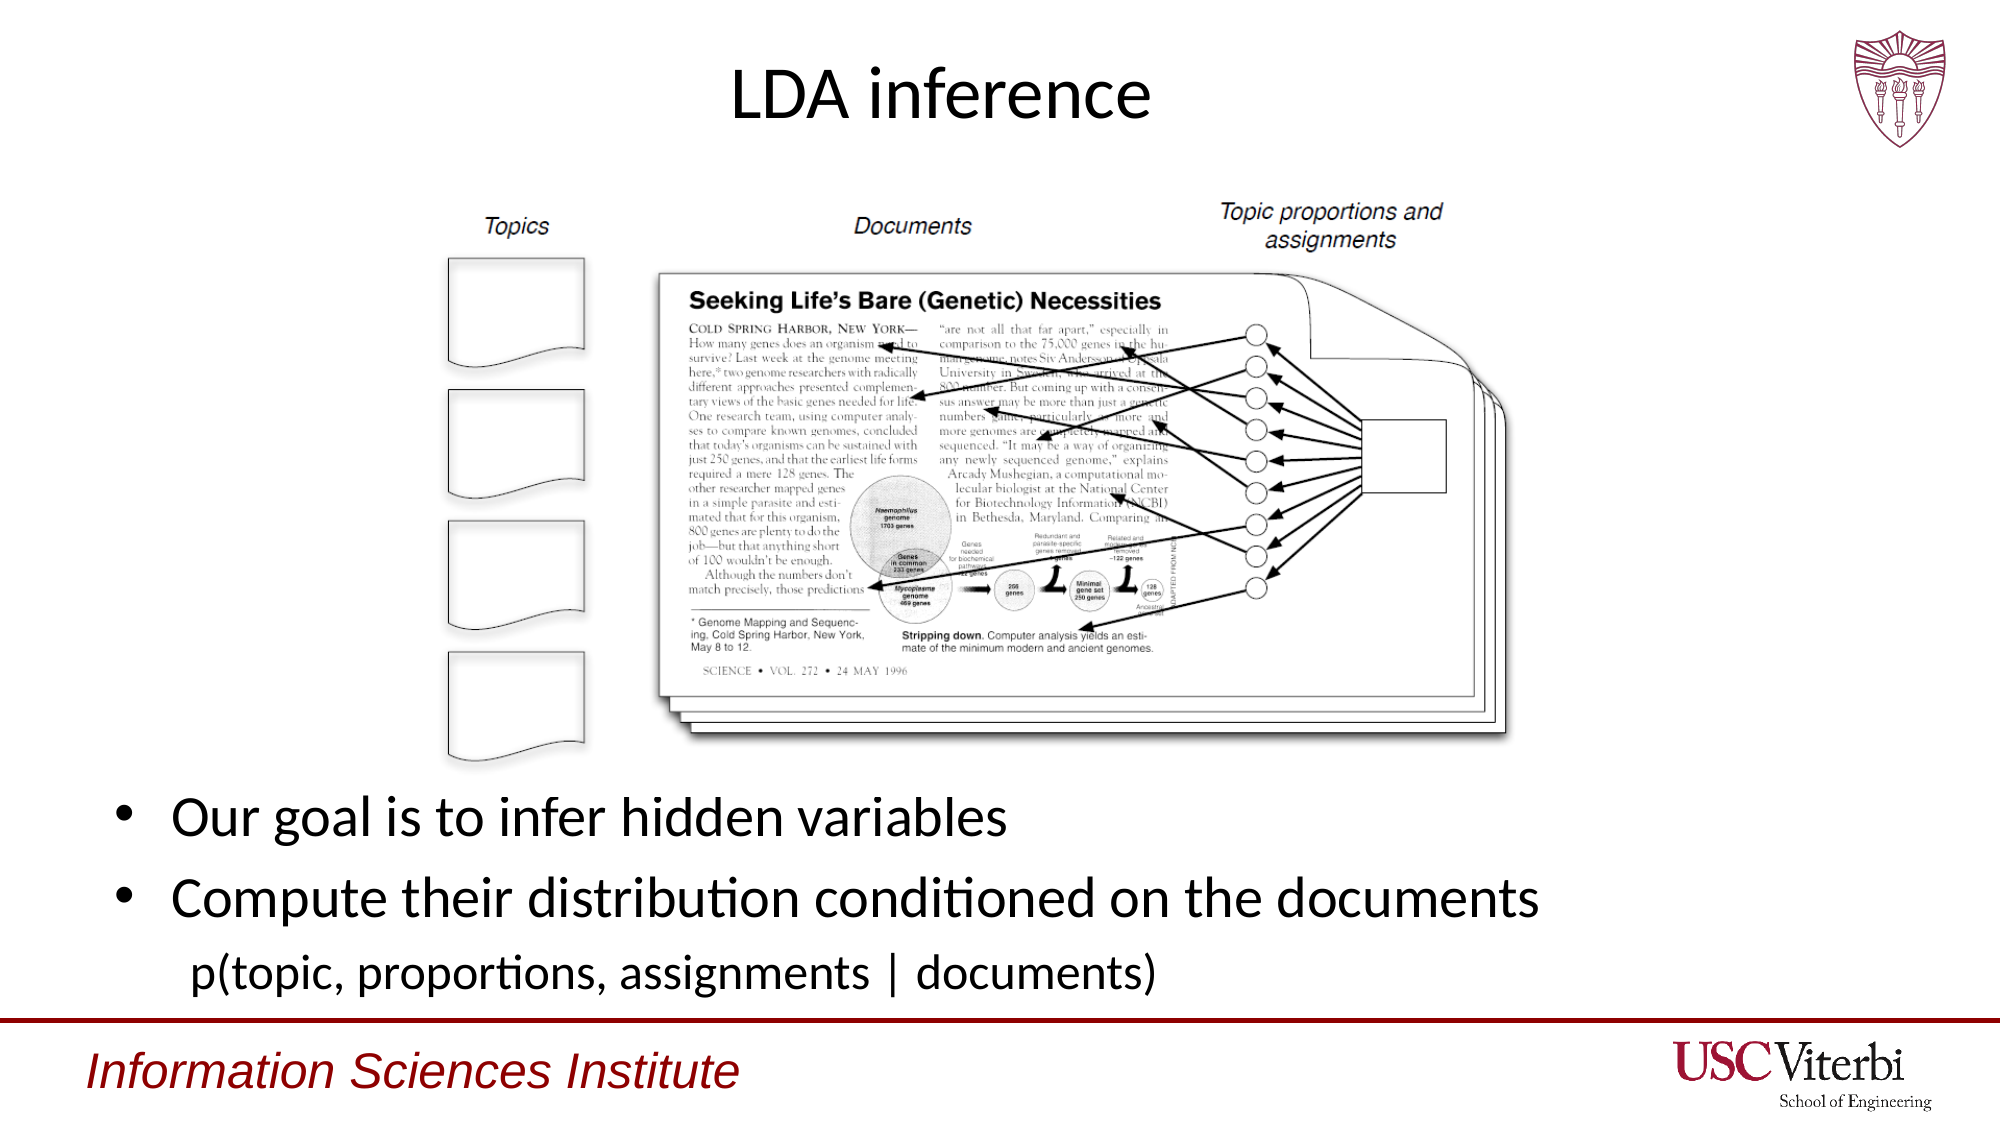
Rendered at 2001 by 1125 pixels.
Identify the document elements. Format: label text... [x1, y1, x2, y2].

picture [400, 194, 1550, 797]
picture [1824, 13, 1975, 164]
picture [1641, 1027, 1964, 1118]
title LDA inference [99, 35, 1783, 141]
list Our goal is to infer hidden variables Compute their distribution conditioned on the documents p(topic, proportions, assignments | documents) [99, 770, 1686, 963]
